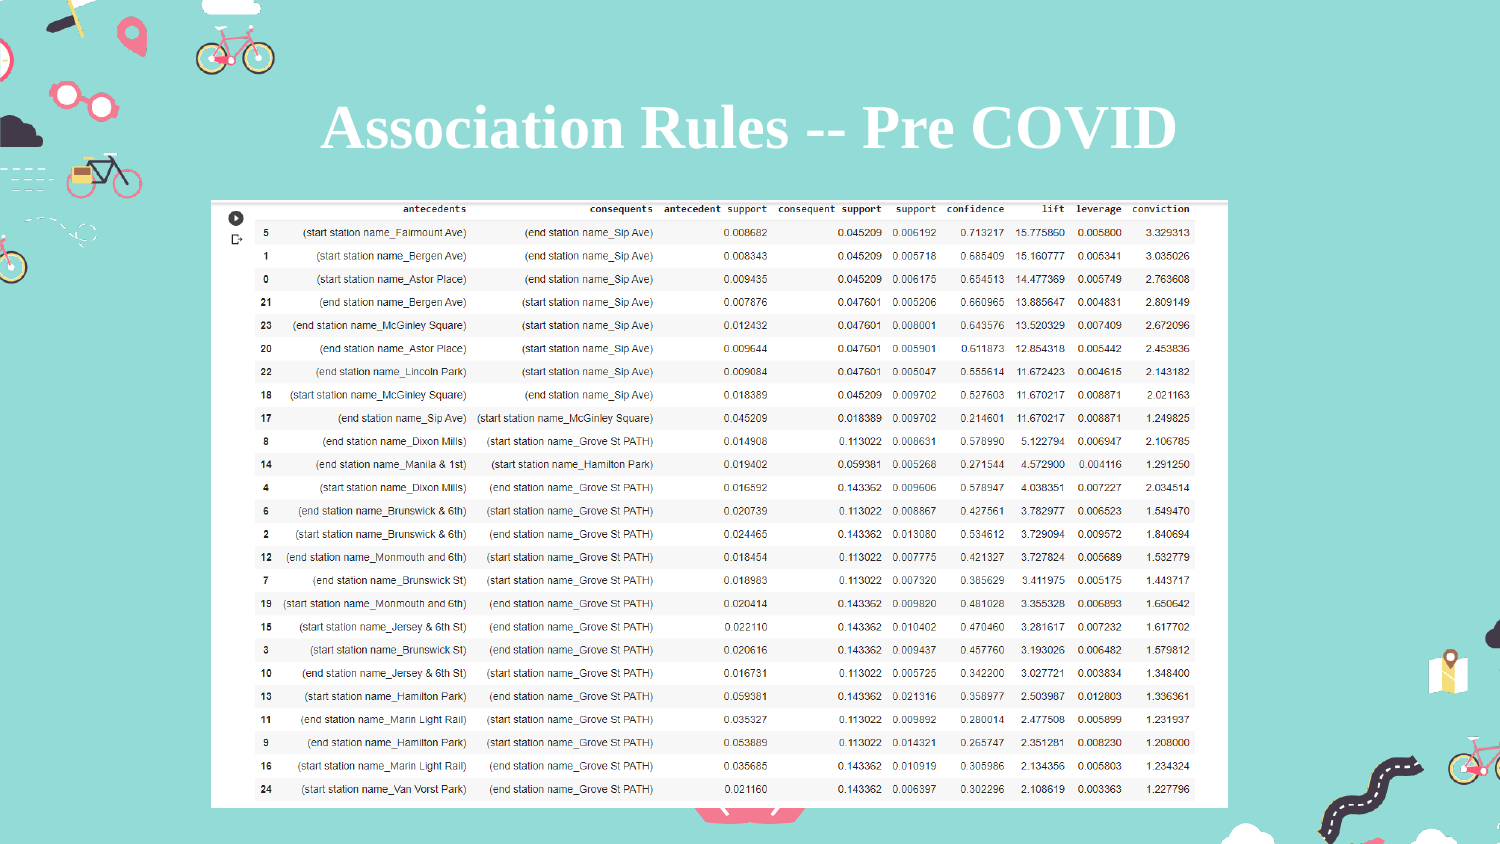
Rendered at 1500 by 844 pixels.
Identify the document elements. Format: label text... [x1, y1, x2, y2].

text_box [754, 816, 812, 825]
title Association Rules -- Pre COVID [116, 70, 1383, 182]
picture [0, 0, 1500, 844]
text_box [688, 816, 751, 825]
